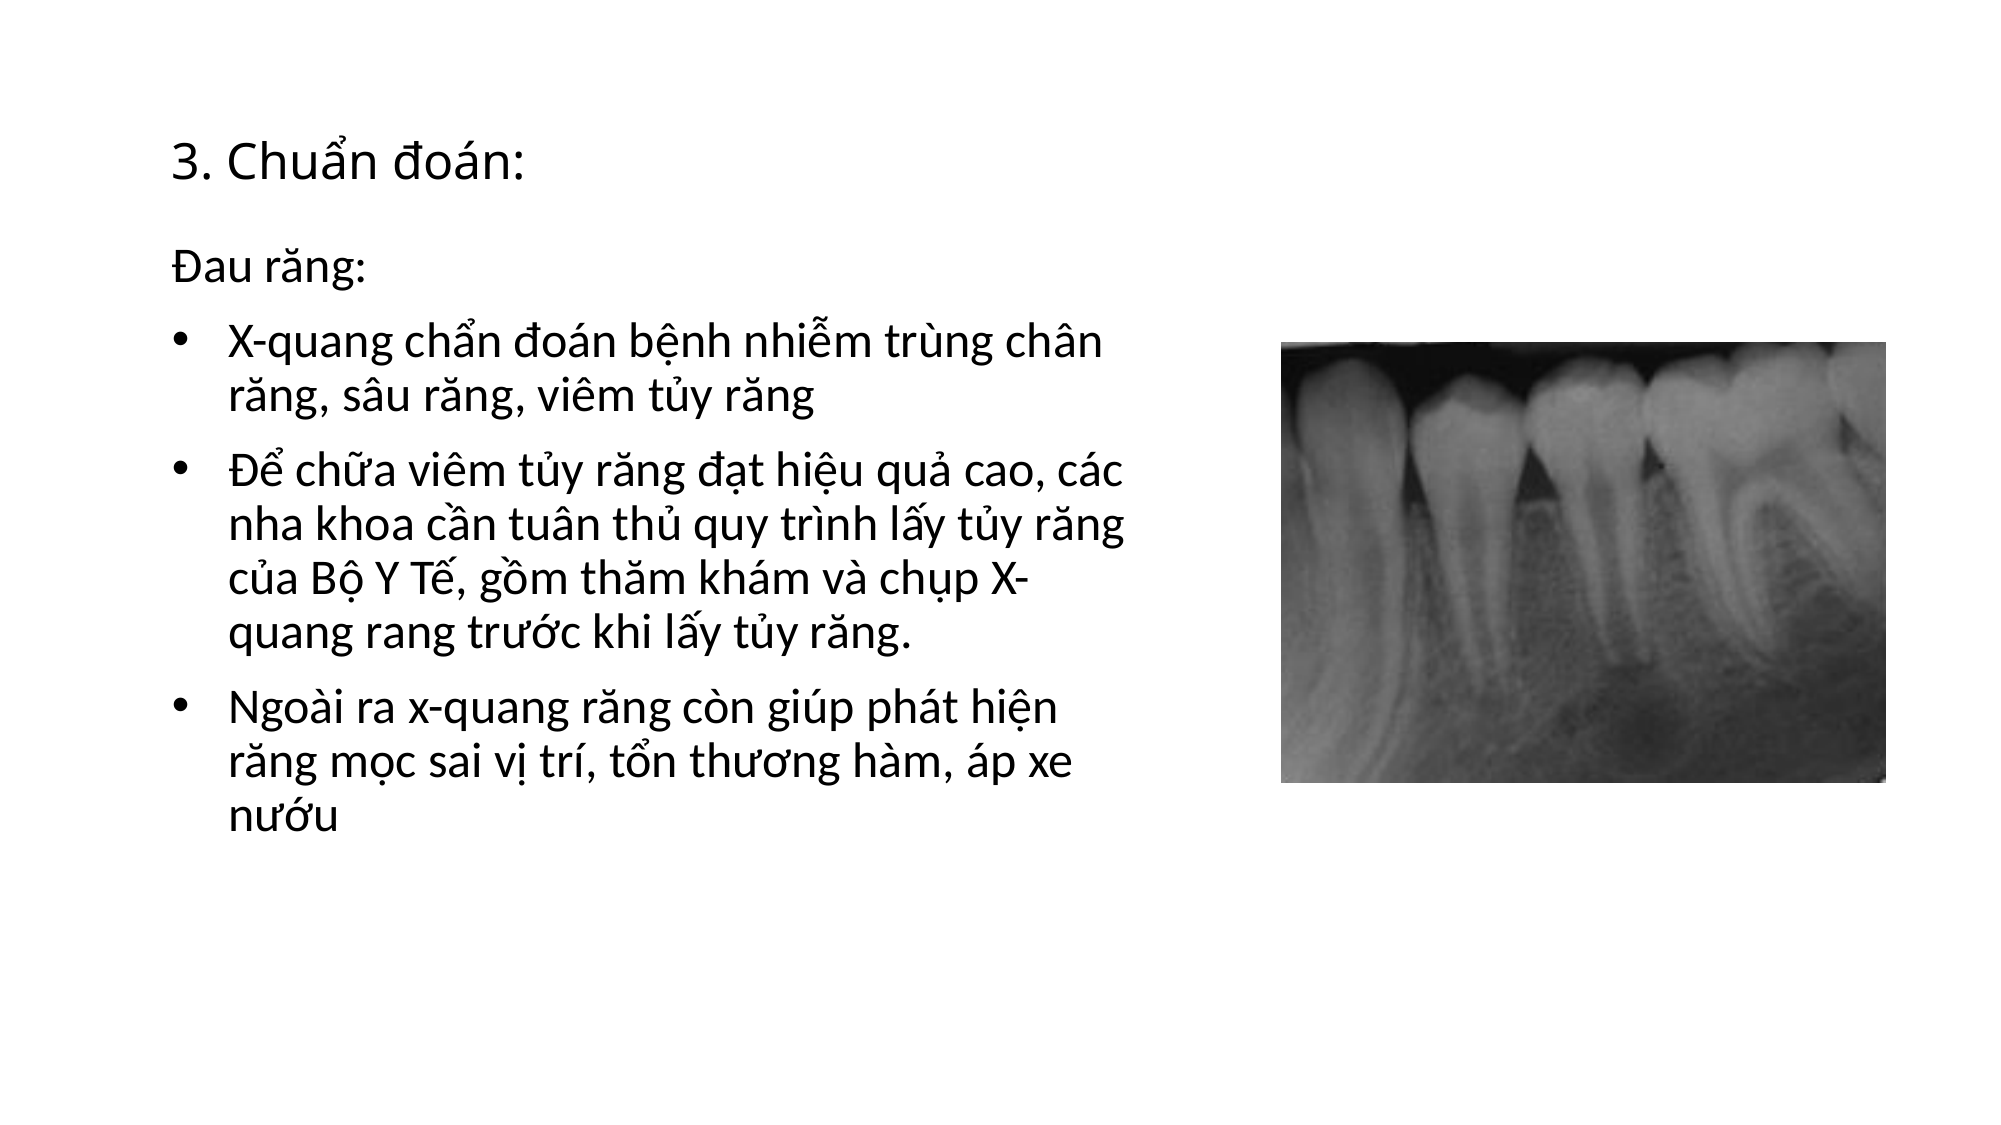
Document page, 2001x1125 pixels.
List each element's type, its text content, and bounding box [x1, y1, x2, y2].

subtitle Đau răng: X-quang chẩn đoán bệnh nhiễm trùng chân răng, sâu răng, viêm tủy răng Để chữa viêm tủy răng đạt hiệu quả cao, các nha khoa cần tuân thủ quy trình lấy tủy răng của Bộ Y Tế, gồm thăm khám và chụp X-quang rang trước khi lấy tủy răng. Ngoài ra x-quang răng còn giúp phát hiện răng mọc sai vị trí, tổn thương hàm, áp xe nướu [156, 232, 1163, 981]
title 3. Chuẩn đoán: [156, 144, 1657, 198]
picture [1280, 342, 1886, 783]
